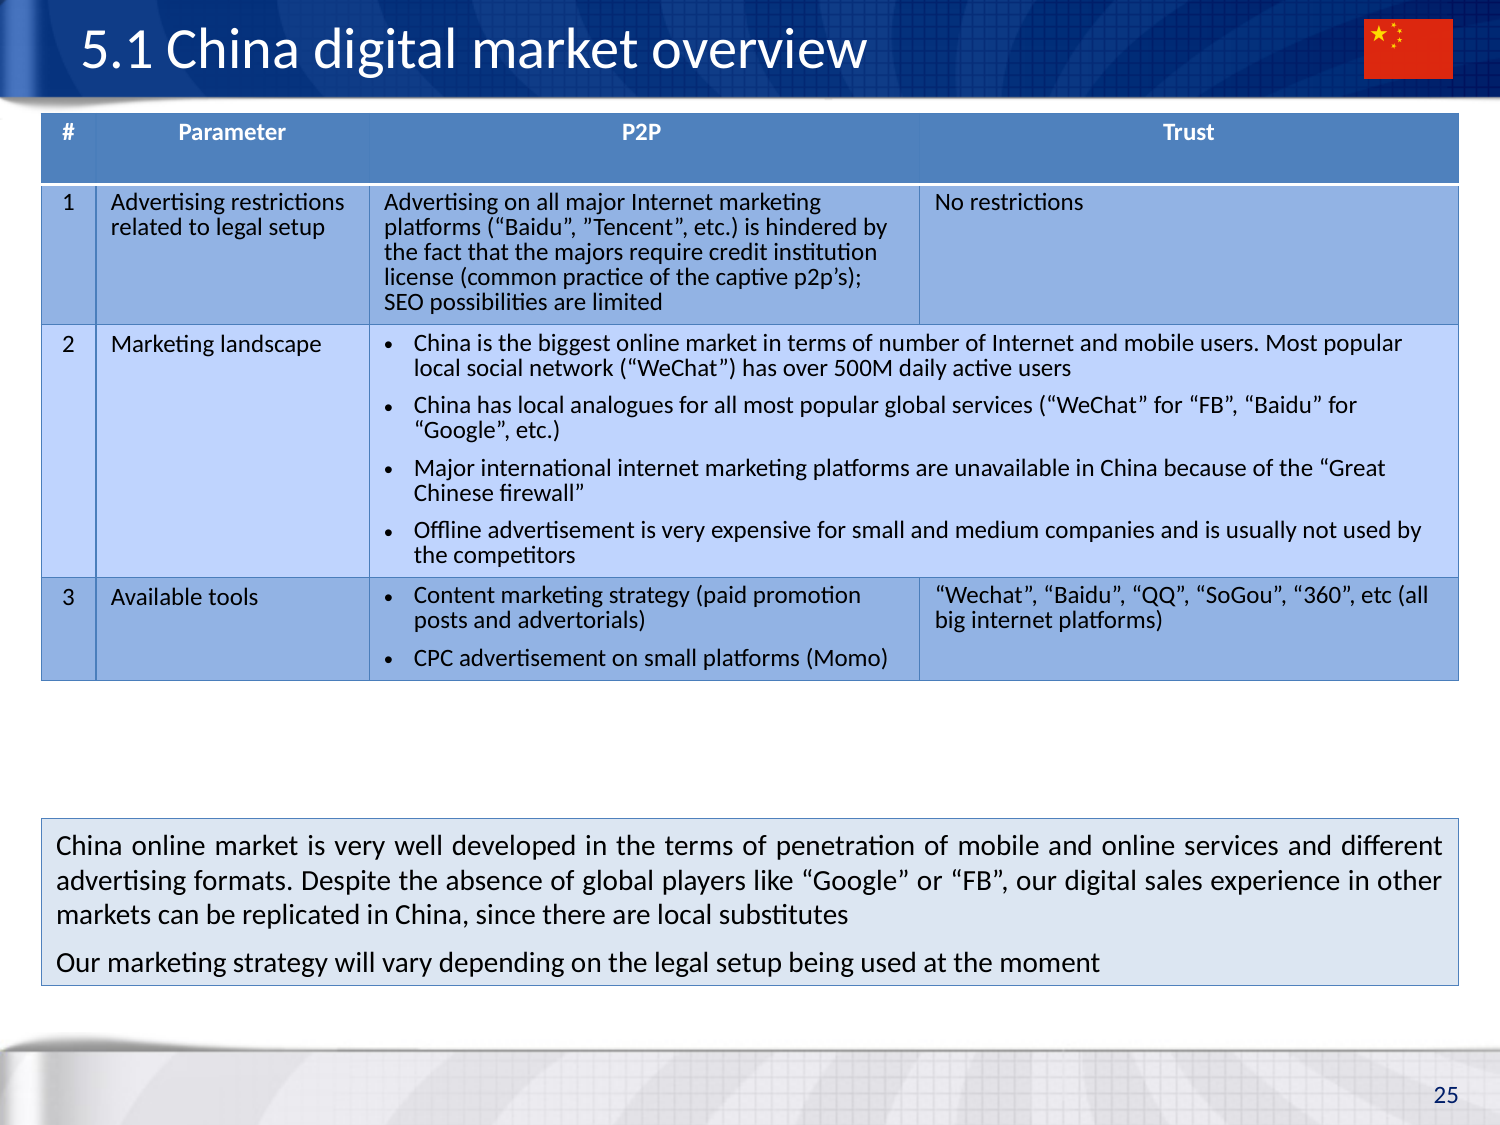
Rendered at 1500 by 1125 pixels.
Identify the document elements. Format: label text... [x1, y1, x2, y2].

text_box China online market is very well developed in the terms of penetration of mobile and online services and different advertising formats. Despite the absence of global players like “Google” or “FB”, our digital sales experience in other markets can be replicated in China, since there are local substitutes Our marketing strategy will vary depending on the legal setup being used at the moment [41, 818, 1459, 986]
table_cell Marketing landscape [97, 325, 369, 577]
table_cell “Wechat”, “Baidu”, “QQ”, “SoGou”, “360”, etc (all big internet platforms) [920, 578, 1458, 680]
table_cell Available tools [97, 578, 369, 680]
title 5.1 China digital market overview [64, 19, 1404, 71]
table_cell Advertising restrictions related to legal setup [97, 186, 369, 324]
table_header P2P [370, 114, 919, 183]
table_cell Advertising on all major Internet marketing platforms (“Baidu”, ”Tencent”, etc.) is hindered by the fact that the majors require credit institution license (common practice of the captive p2p’s); SEO possibilities are limited [370, 186, 919, 324]
table_cell Content marketing strategy (paid promotion posts and advertorials) CPC advertisement on small platforms (Momo) [370, 578, 919, 680]
table_header Trust [920, 114, 1458, 183]
table_cell 2 [42, 325, 95, 577]
table_header # [42, 114, 95, 183]
picture [0, 0, 1500, 120]
table_cell 3 [42, 578, 95, 680]
table_cell China is the biggest online market in terms of number of Internet and mobile users. Most popular local social network (“WeChat”) has over 500M daily active users China has local analogues for all most popular global services (“WeChat” for “FB”, “Baidu” for “Google”, etc.) Major international internet marketing platforms are unavailable in China because of the “Great Chinese firewall” Offline advertisement is very expensive for small and medium companies and is usually not used by the competitors [370, 325, 1458, 577]
table_cell No restrictions [920, 186, 1458, 324]
table_cell 1 [42, 186, 95, 324]
slide_number 25 [1356, 1070, 1475, 1117]
table_header Parameter [97, 114, 369, 183]
picture [0, 1032, 1500, 1125]
